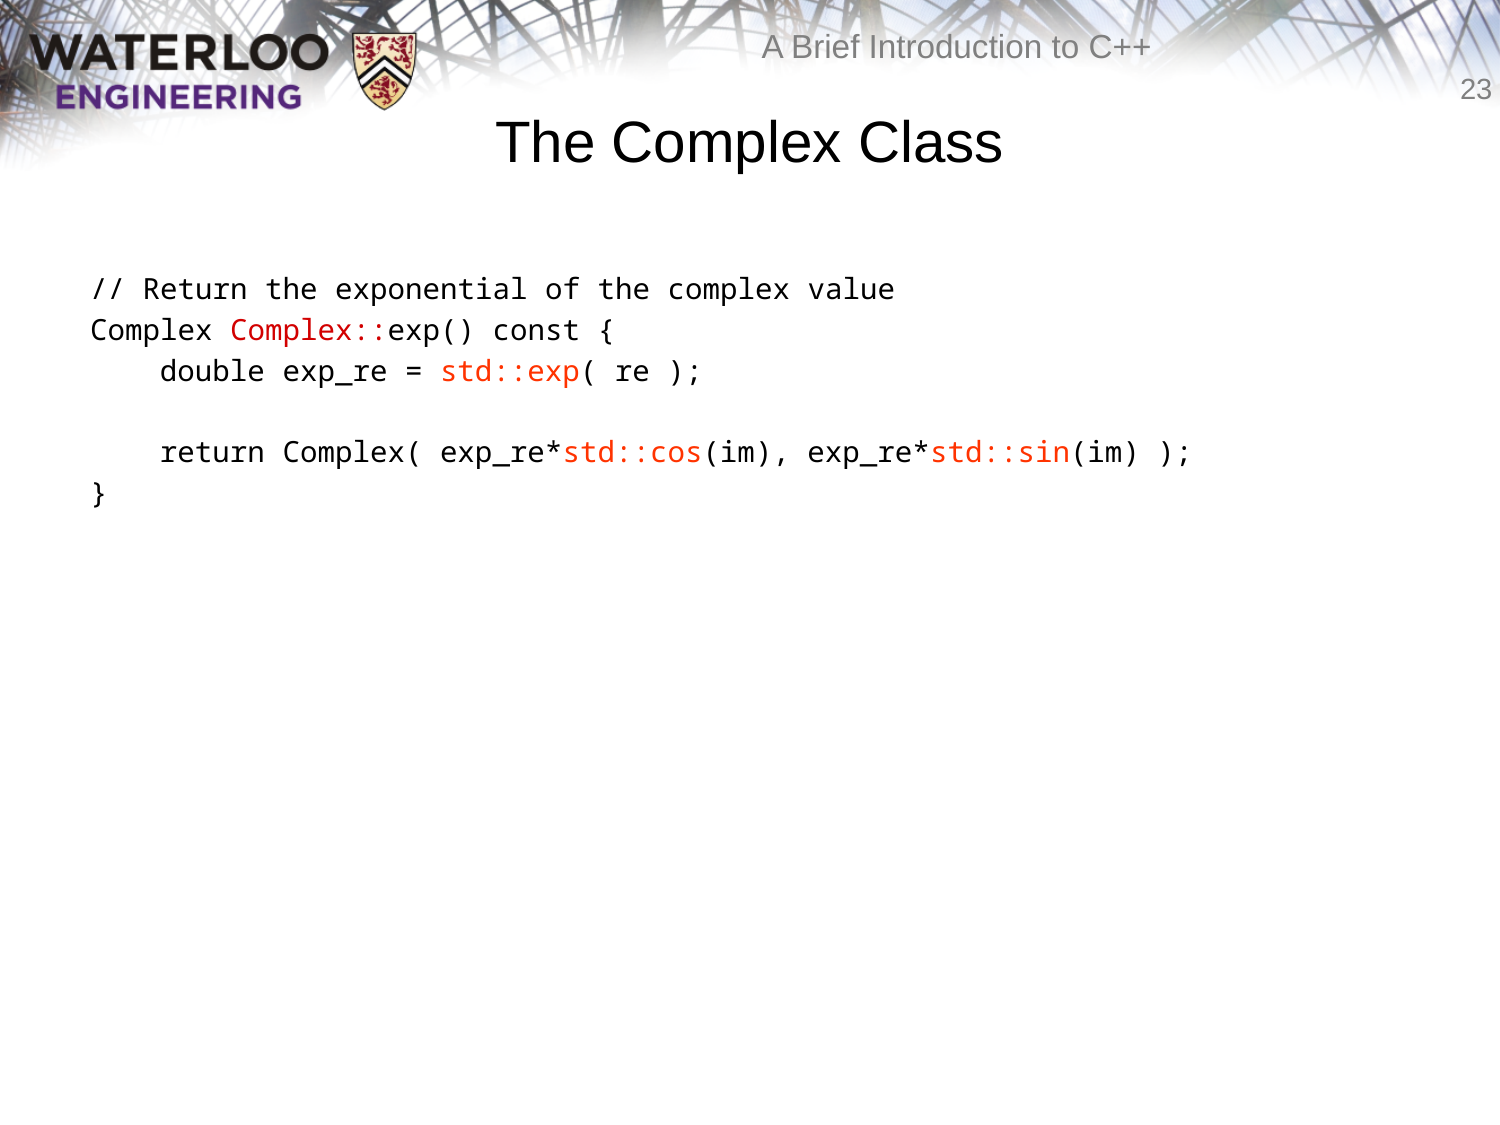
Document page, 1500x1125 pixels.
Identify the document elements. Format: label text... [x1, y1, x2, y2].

title The Complex Class [74, 44, 1426, 233]
list // Return the exponential of the complex value Complex Complex::exp() const { double exp_re = std::exp( re ); return Complex( exp_re*std::cos(im), exp_re*std::sin(im) ); } [74, 262, 1426, 1006]
picture [0, 0, 1500, 1125]
